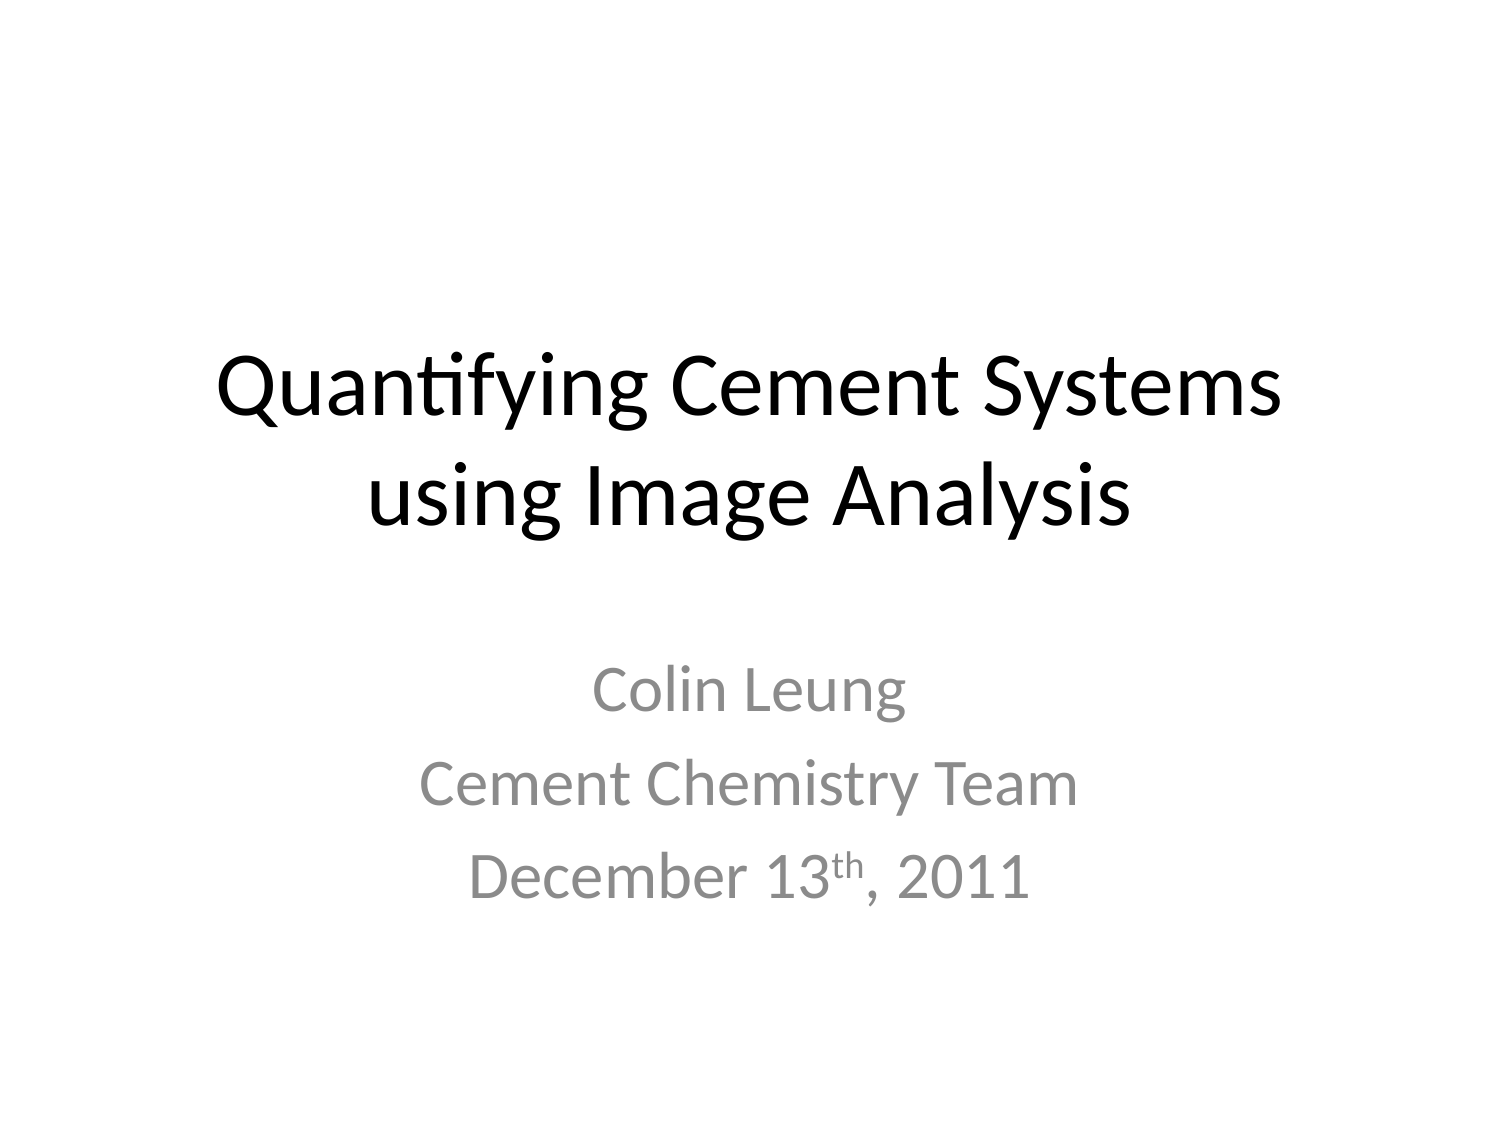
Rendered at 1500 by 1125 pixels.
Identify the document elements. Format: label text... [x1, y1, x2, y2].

subtitle Colin Leung Cement Chemistry Team December 13th, 2011 [224, 637, 1276, 926]
title Quantifying Cement Systems using Image Analysis [112, 276, 1388, 591]
